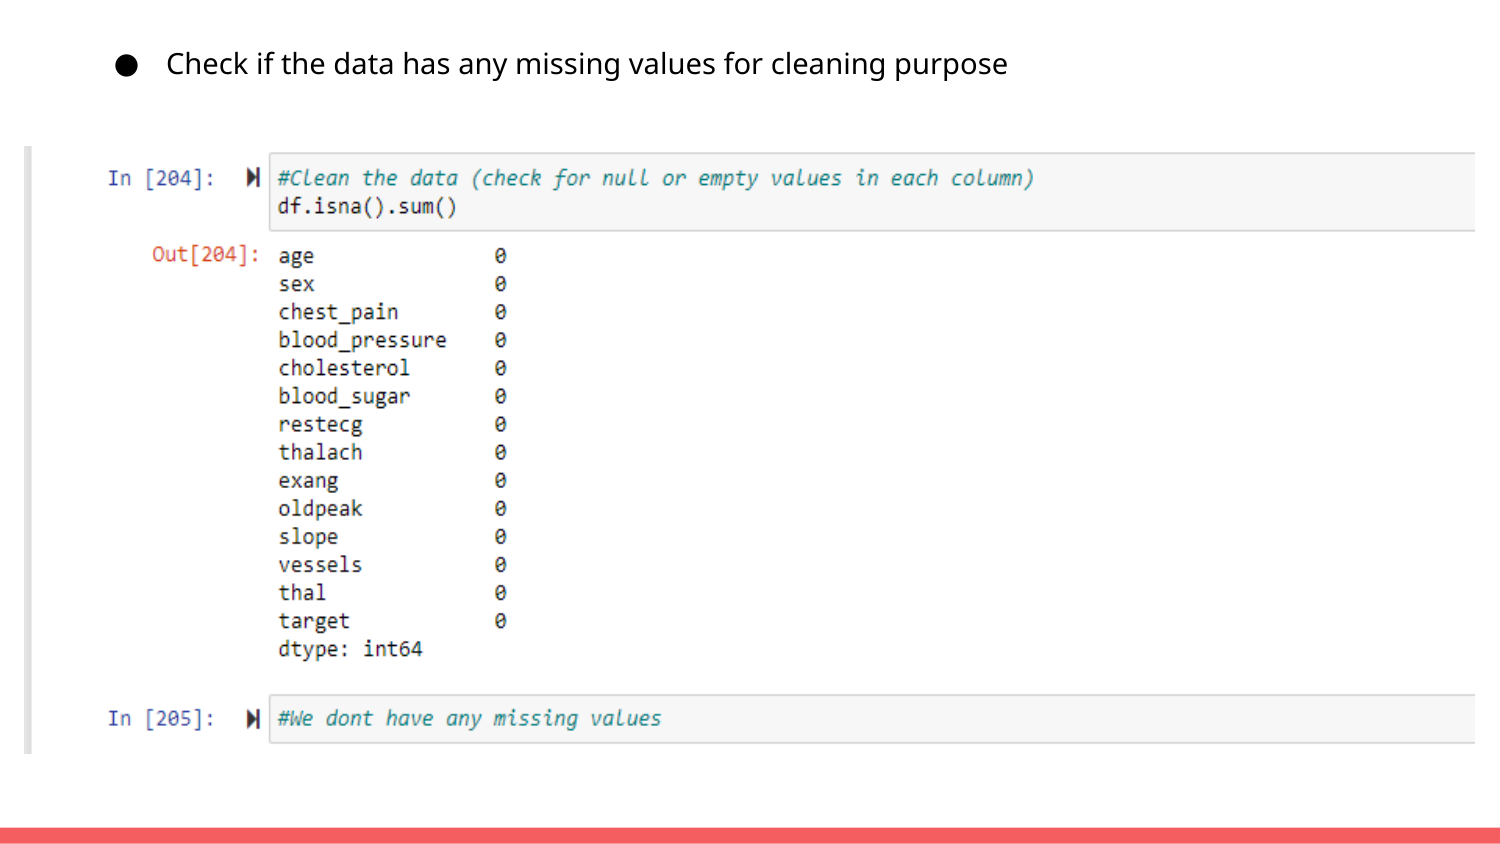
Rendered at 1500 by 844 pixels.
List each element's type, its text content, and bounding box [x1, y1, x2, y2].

picture [24, 146, 1476, 754]
text_box Check if the data has any missing values for cleaning purpose [76, 30, 1231, 95]
